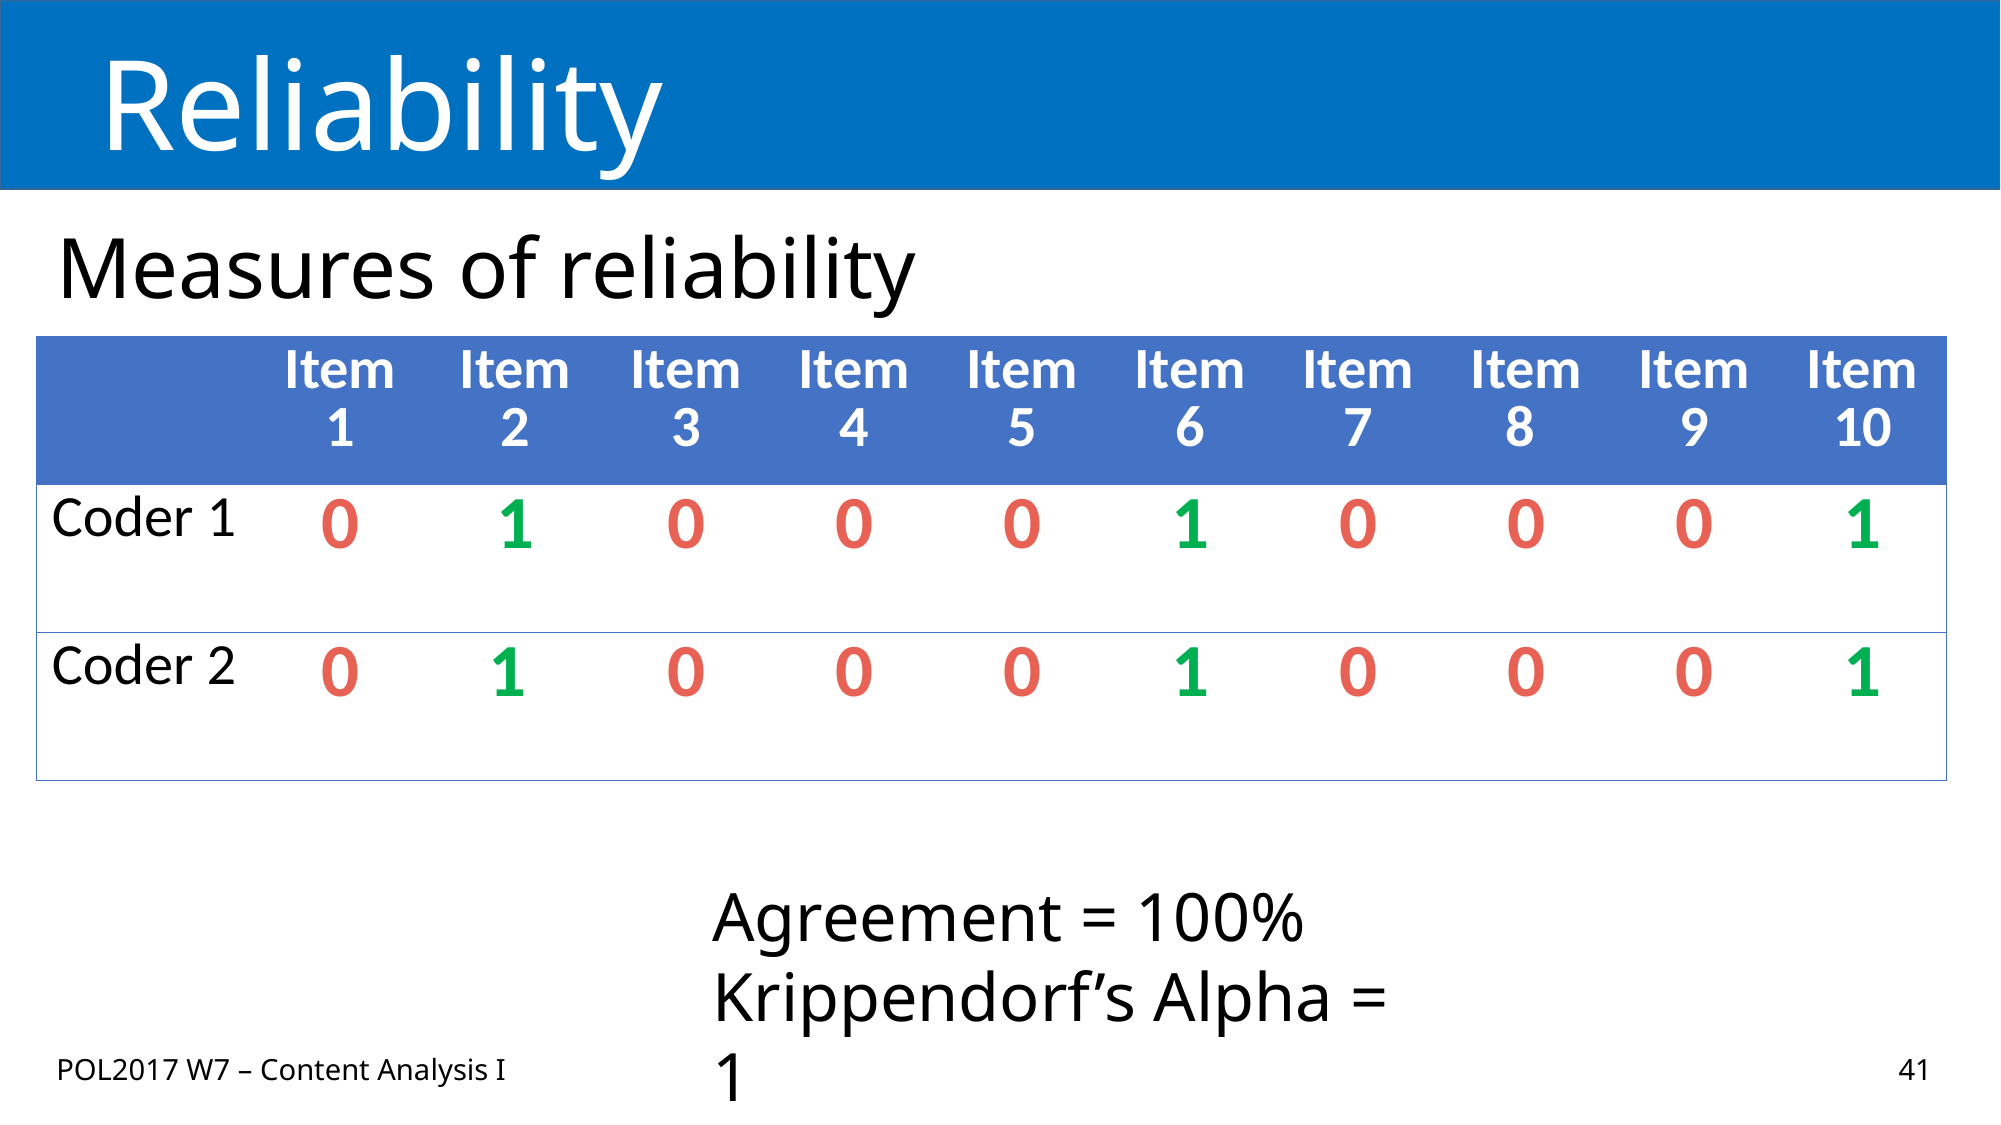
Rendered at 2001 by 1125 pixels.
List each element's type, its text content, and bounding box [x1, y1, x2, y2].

list Measures of reliability [41, 219, 2000, 362]
slide_number 41 [1524, 1043, 1947, 1104]
table_cell 1 [1106, 633, 1274, 780]
table_cell 1 [1106, 485, 1274, 632]
table_cell Coder 1 [37, 485, 252, 632]
table_cell 0 [1442, 485, 1610, 632]
table_cell 1 [1779, 485, 1946, 632]
table_cell 0 [602, 633, 770, 780]
table_cell 0 [938, 633, 1106, 780]
table_cell 0 [252, 633, 429, 780]
table_cell 0 [252, 485, 429, 632]
table_header [37, 337, 252, 484]
table_cell 0 [1442, 633, 1610, 780]
table_cell Coder 2 [37, 633, 252, 780]
text_box Agreement = 100% Krippendorf’s Alpha = 1 [697, 867, 1457, 1122]
table_cell 0 [602, 485, 770, 632]
table_header Item 5 [938, 337, 1106, 484]
table_cell 0 [1610, 633, 1779, 780]
table_header Item 7 [1274, 337, 1442, 484]
table_header Item 6 [1106, 337, 1274, 484]
table_cell 1 [429, 633, 602, 780]
table_cell 0 [770, 485, 938, 632]
table_header Item 9 [1610, 337, 1779, 484]
table_header Item 2 [429, 337, 602, 484]
footer POL2017 W7 – Content Analysis I [41, 1043, 675, 1104]
table_cell 1 [429, 485, 602, 632]
table_cell 0 [770, 633, 938, 780]
table_cell 0 [1274, 485, 1442, 632]
table_cell 0 [1610, 485, 1779, 632]
table_cell 0 [1274, 633, 1442, 780]
table_header Item 3 [602, 337, 770, 484]
table_header Item 8 [1442, 337, 1610, 484]
table_cell 0 [938, 485, 1106, 632]
table_header Item 1 [252, 337, 429, 484]
table_header Item 10 [1779, 337, 1946, 484]
table_cell 1 [1779, 633, 1946, 780]
title Reliability [83, 15, 2000, 205]
table_header Item 4 [770, 337, 938, 484]
